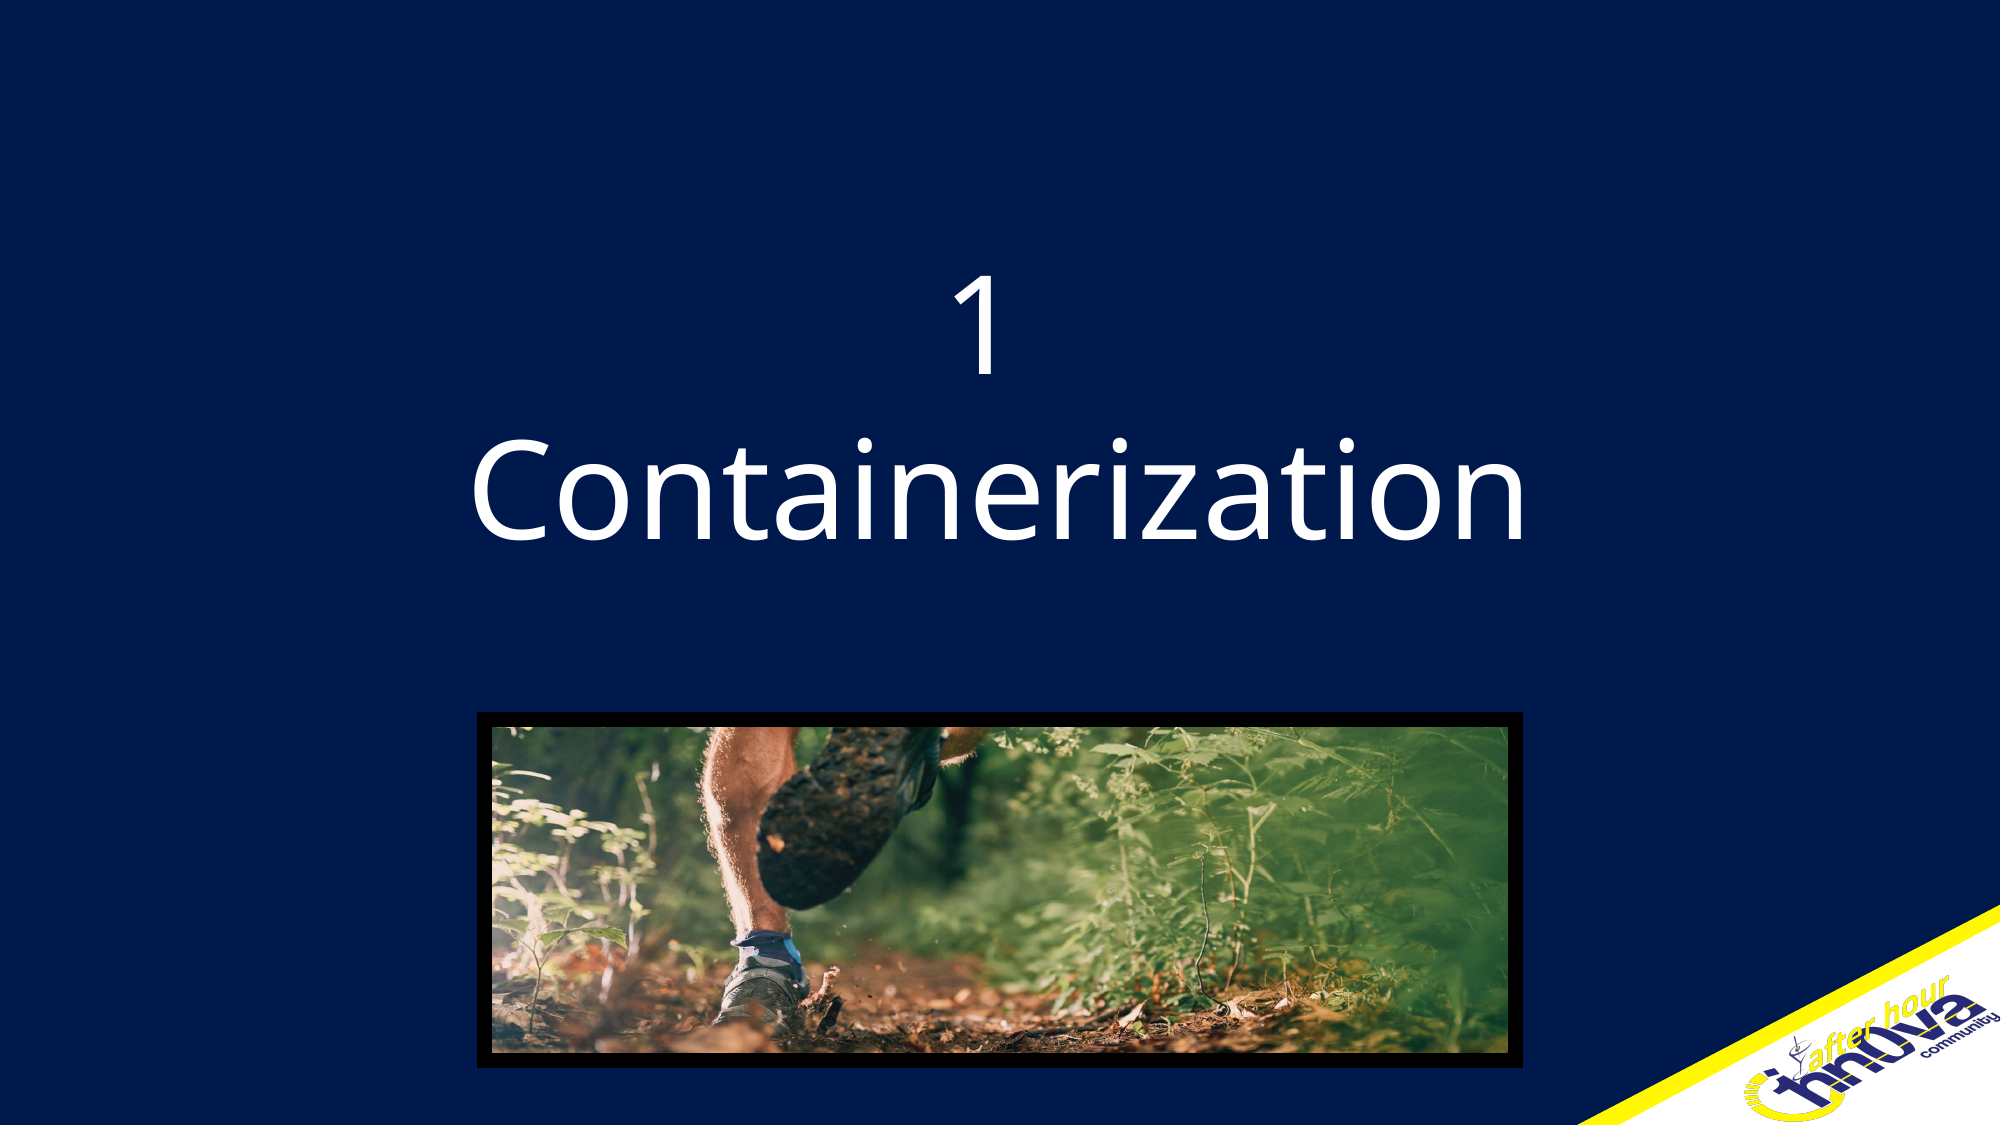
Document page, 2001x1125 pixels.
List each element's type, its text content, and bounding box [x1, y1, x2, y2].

text_box 1 Containerization [0, 229, 2000, 574]
picture [491, 726, 1509, 1054]
